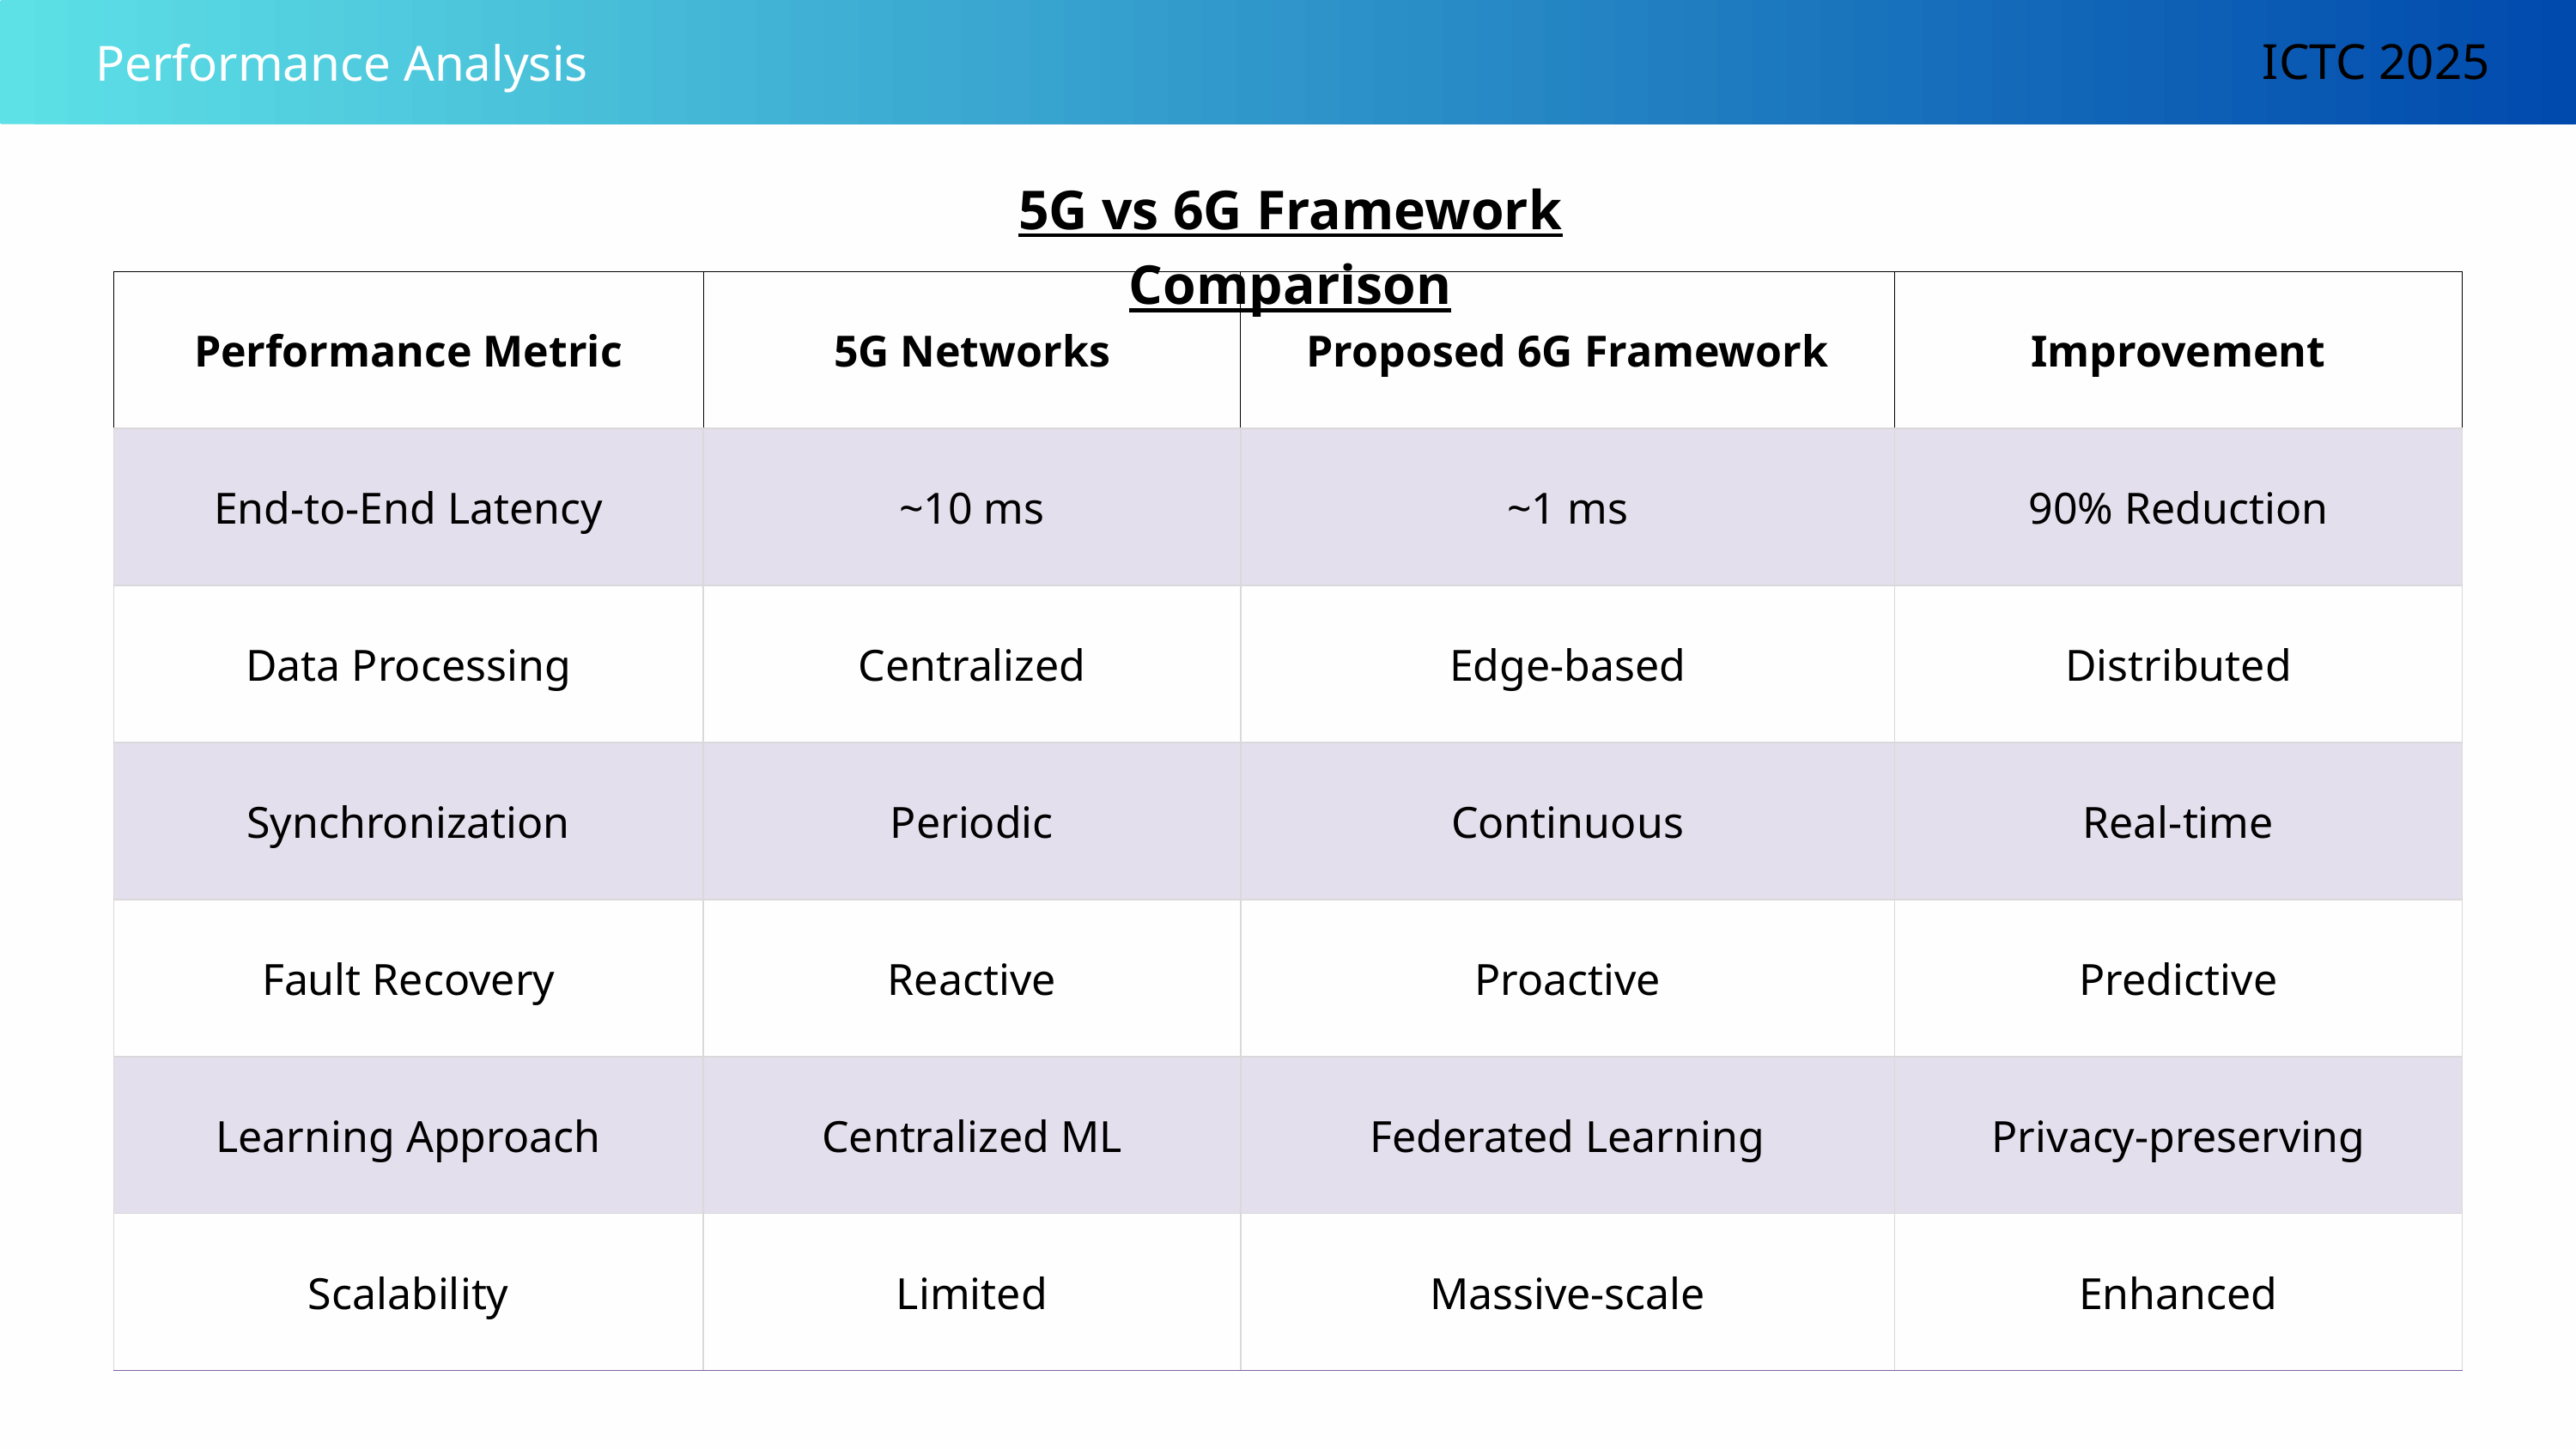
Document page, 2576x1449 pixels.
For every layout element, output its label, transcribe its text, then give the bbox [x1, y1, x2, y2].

table_cell Periodic [704, 743, 1240, 899]
table_cell Synchronization [114, 743, 702, 899]
table_cell ~10 ms [704, 429, 1240, 585]
table_cell Federated Learning [1242, 1058, 1894, 1213]
table_cell Continuous [1242, 743, 1894, 899]
table_cell ~1 ms [1242, 429, 1894, 585]
table_cell Reactive [704, 900, 1240, 1056]
table_cell Centralized [704, 586, 1240, 742]
table_cell Data Processing [114, 586, 702, 742]
table_cell Fault Recovery [114, 900, 702, 1056]
table_cell Enhanced [1895, 1214, 2462, 1370]
table_header 5G Networks [704, 272, 1240, 427]
text_box 5G vs 6G Framework Comparison [902, 164, 1680, 271]
table_cell Scalability [114, 1214, 702, 1370]
table_cell Real-time [1895, 743, 2462, 899]
table_cell Distributed [1895, 586, 2462, 742]
table_cell Edge-based [1242, 586, 1894, 742]
table_cell Proactive [1242, 900, 1894, 1056]
table_cell Massive-scale [1242, 1214, 1894, 1370]
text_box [0, 0, 2576, 124]
table_header Proposed 6G Framework [1241, 272, 1894, 427]
table_cell Centralized ML [704, 1058, 1240, 1213]
table_header Improvement [1895, 272, 2462, 427]
table_cell Learning Approach [114, 1058, 702, 1213]
table_cell Limited [704, 1214, 1240, 1370]
table_cell 90% Reduction [1895, 429, 2462, 585]
table_cell End-to-End Latency [114, 429, 702, 585]
table_cell Privacy-preserving [1895, 1058, 2462, 1213]
table_cell Predictive [1895, 900, 2462, 1056]
table_header Performance Metric [114, 272, 703, 427]
